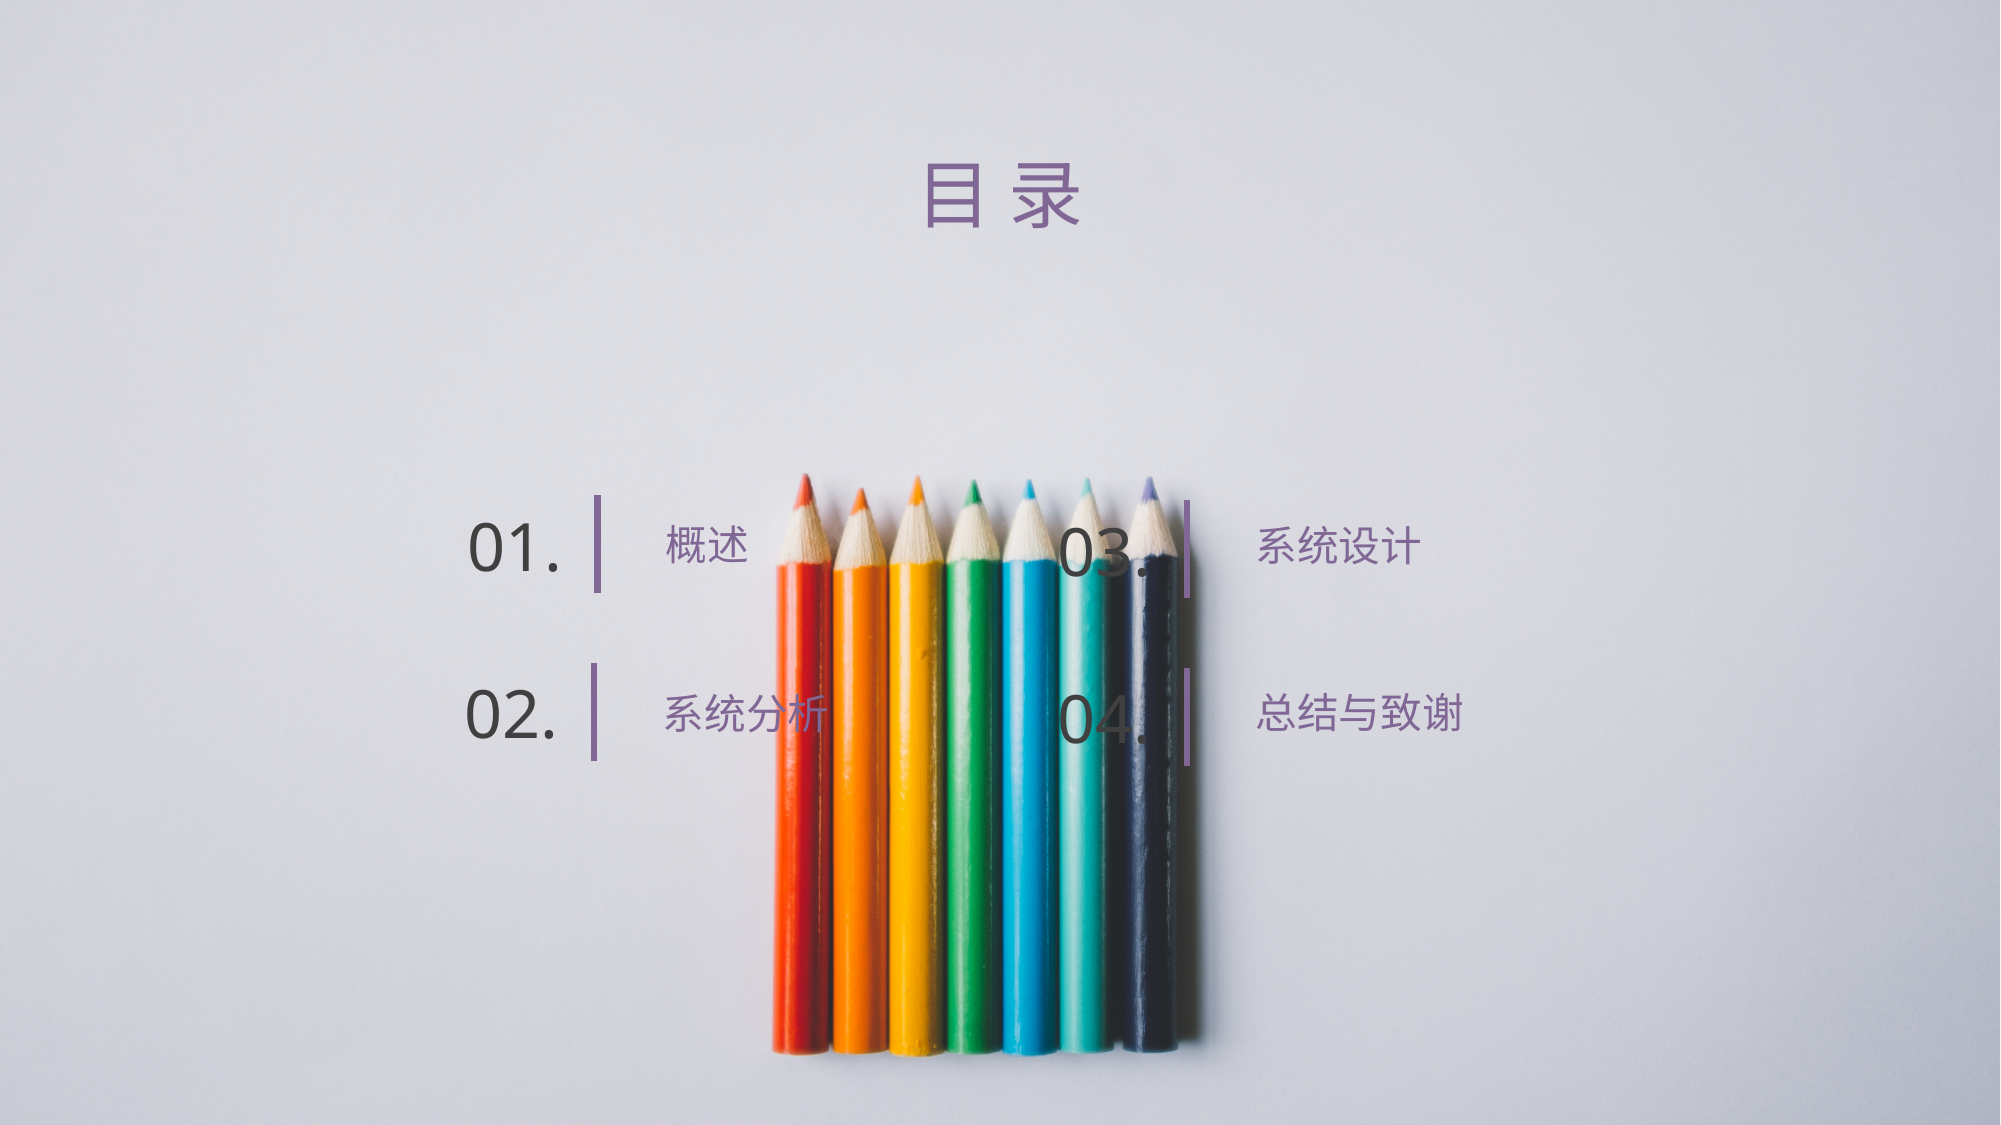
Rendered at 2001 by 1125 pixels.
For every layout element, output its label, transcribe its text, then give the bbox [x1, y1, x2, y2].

text_box 系统分析 [647, 680, 845, 745]
text_box 02. [449, 664, 574, 760]
picture [0, 0, 2001, 1125]
text_box 概述 [650, 511, 764, 577]
text_box 04. [1042, 669, 1167, 765]
text_box 总结与致谢 [1240, 679, 1479, 744]
text_box 03. [1042, 502, 1167, 597]
text_box 01. [452, 497, 577, 592]
text_box 系统设计 [1240, 512, 1438, 578]
text_box 目 录 [853, 94, 1147, 245]
